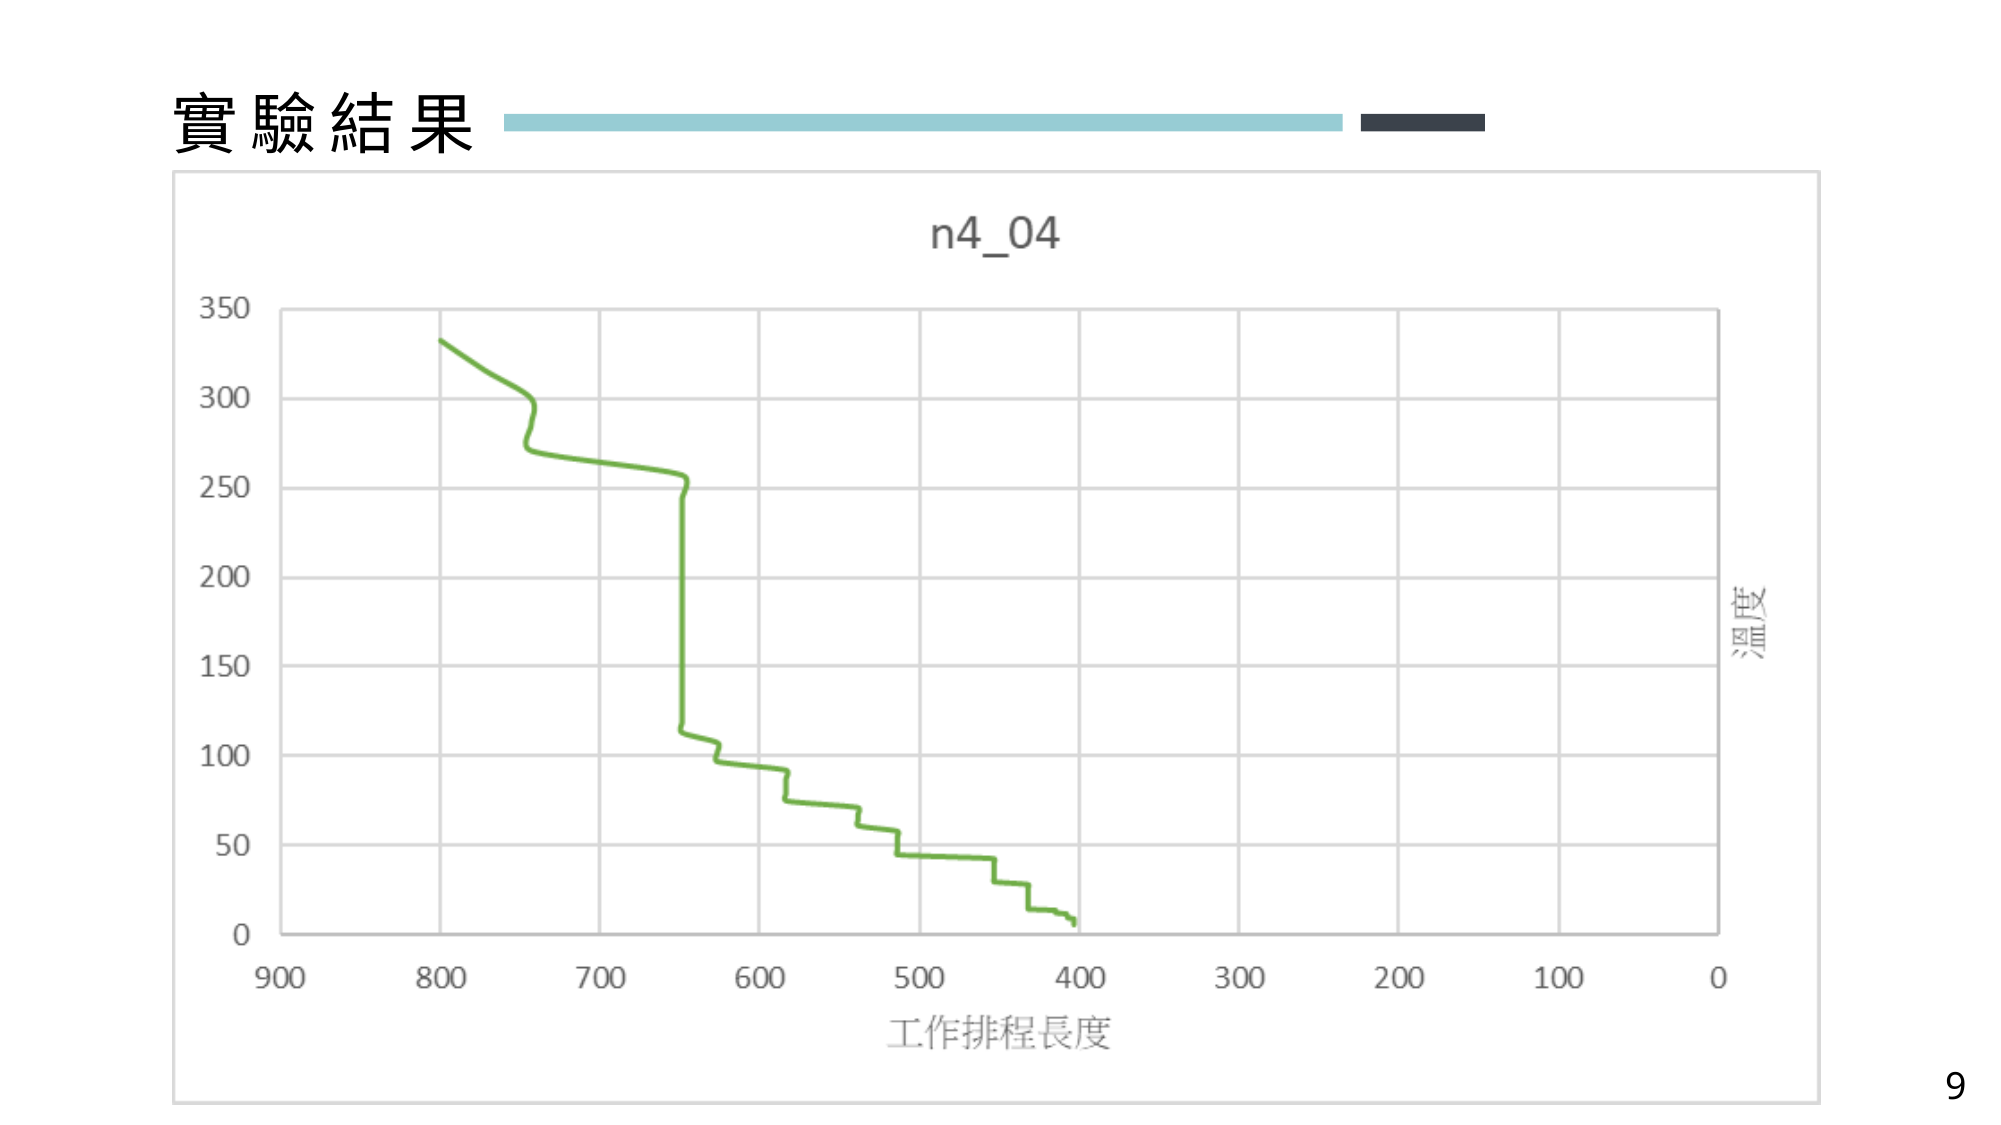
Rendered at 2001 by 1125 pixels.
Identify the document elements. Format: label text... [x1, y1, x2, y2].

text_box 實驗結果 [156, 74, 491, 170]
text_box [503, 113, 1344, 132]
text_box 9 [1930, 1054, 1982, 1115]
picture [172, 170, 1821, 1105]
text_box [1360, 113, 1486, 132]
